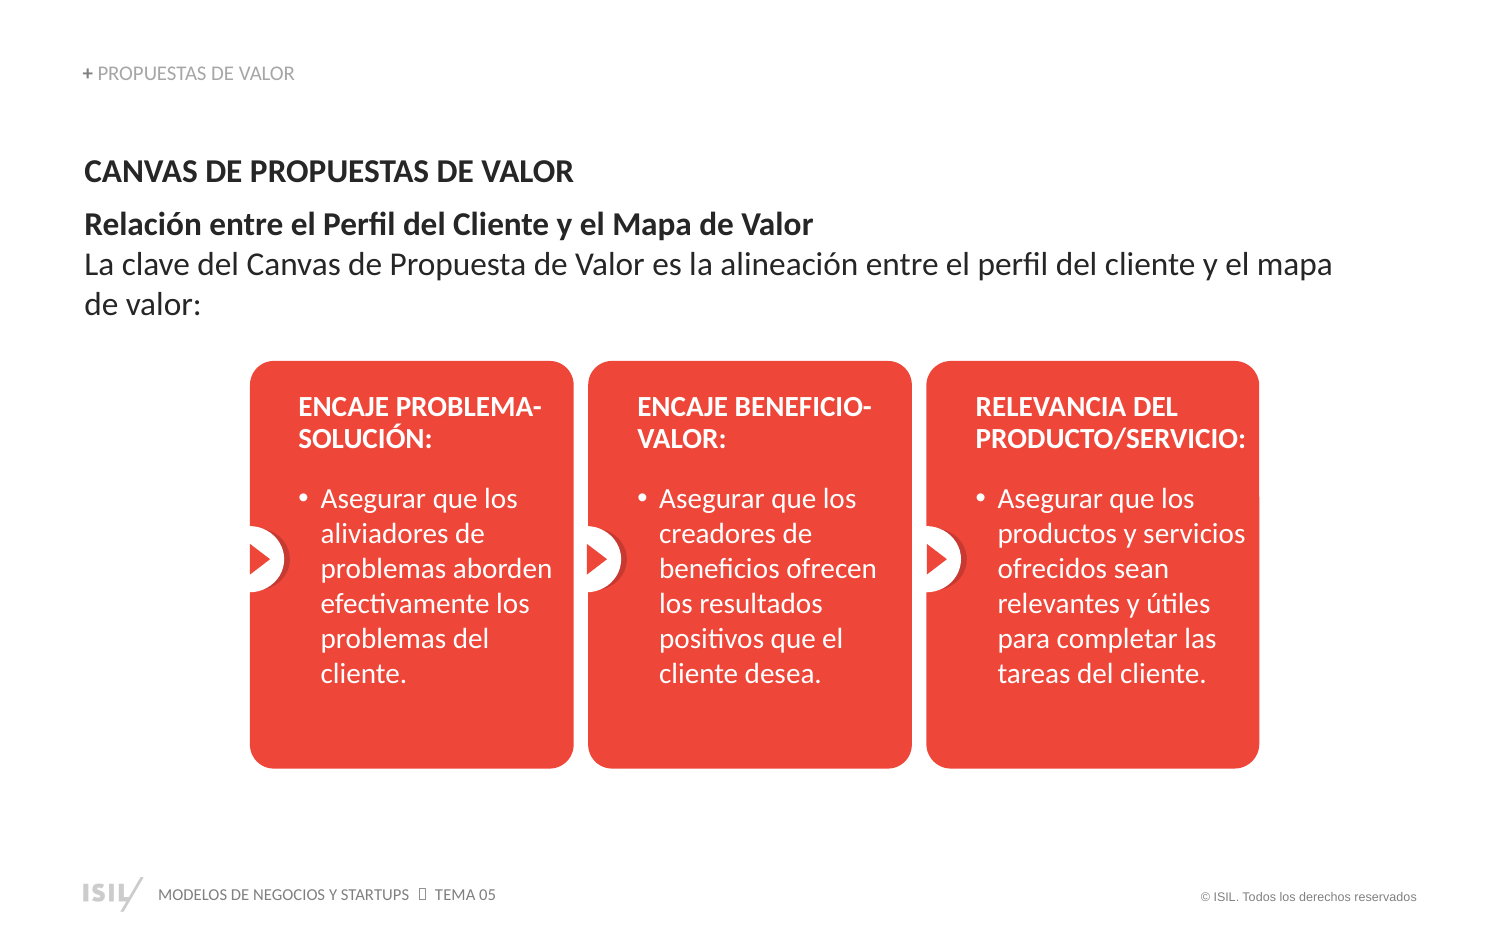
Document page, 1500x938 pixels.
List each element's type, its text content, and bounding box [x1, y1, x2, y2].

text_box ENCAJE PROBLEMA-SOLUCIÓN: Asegurar que los aliviadores de problemas aborden efectivamente los problemas del cliente. [247, 358, 576, 771]
text_box [576, 523, 624, 595]
text_box [212, 523, 287, 595]
text_box [924, 542, 949, 577]
text_box CANVAS DE PROPUESTAS DE VALOR Relación entre el Perfil del Cliente y el Mapa de Valor La clave del Canvas de Propuesta de Valor es la alineación entre el perfil del cliente y el mapa de valor: [82, 149, 1422, 322]
text_box [247, 542, 273, 577]
text_box [914, 523, 964, 595]
text_box [584, 542, 610, 577]
text_box [267, 527, 292, 591]
text_box ENCAJE BENEFICIO-VALOR: Asegurar que los creadores de beneficios ofrecen los resultados positivos que el cliente desea. [586, 358, 914, 771]
text_box [944, 527, 969, 591]
text_box + PROPUESTAS DE VALOR [82, 61, 721, 85]
text_box [604, 527, 629, 591]
text_box RELEVANCIA DEL PRODUCTO/SERVICIO: Asegurar que los productos y servicios ofrecidos sean relevantes y útiles para completar las tareas del cliente. [924, 358, 1262, 771]
